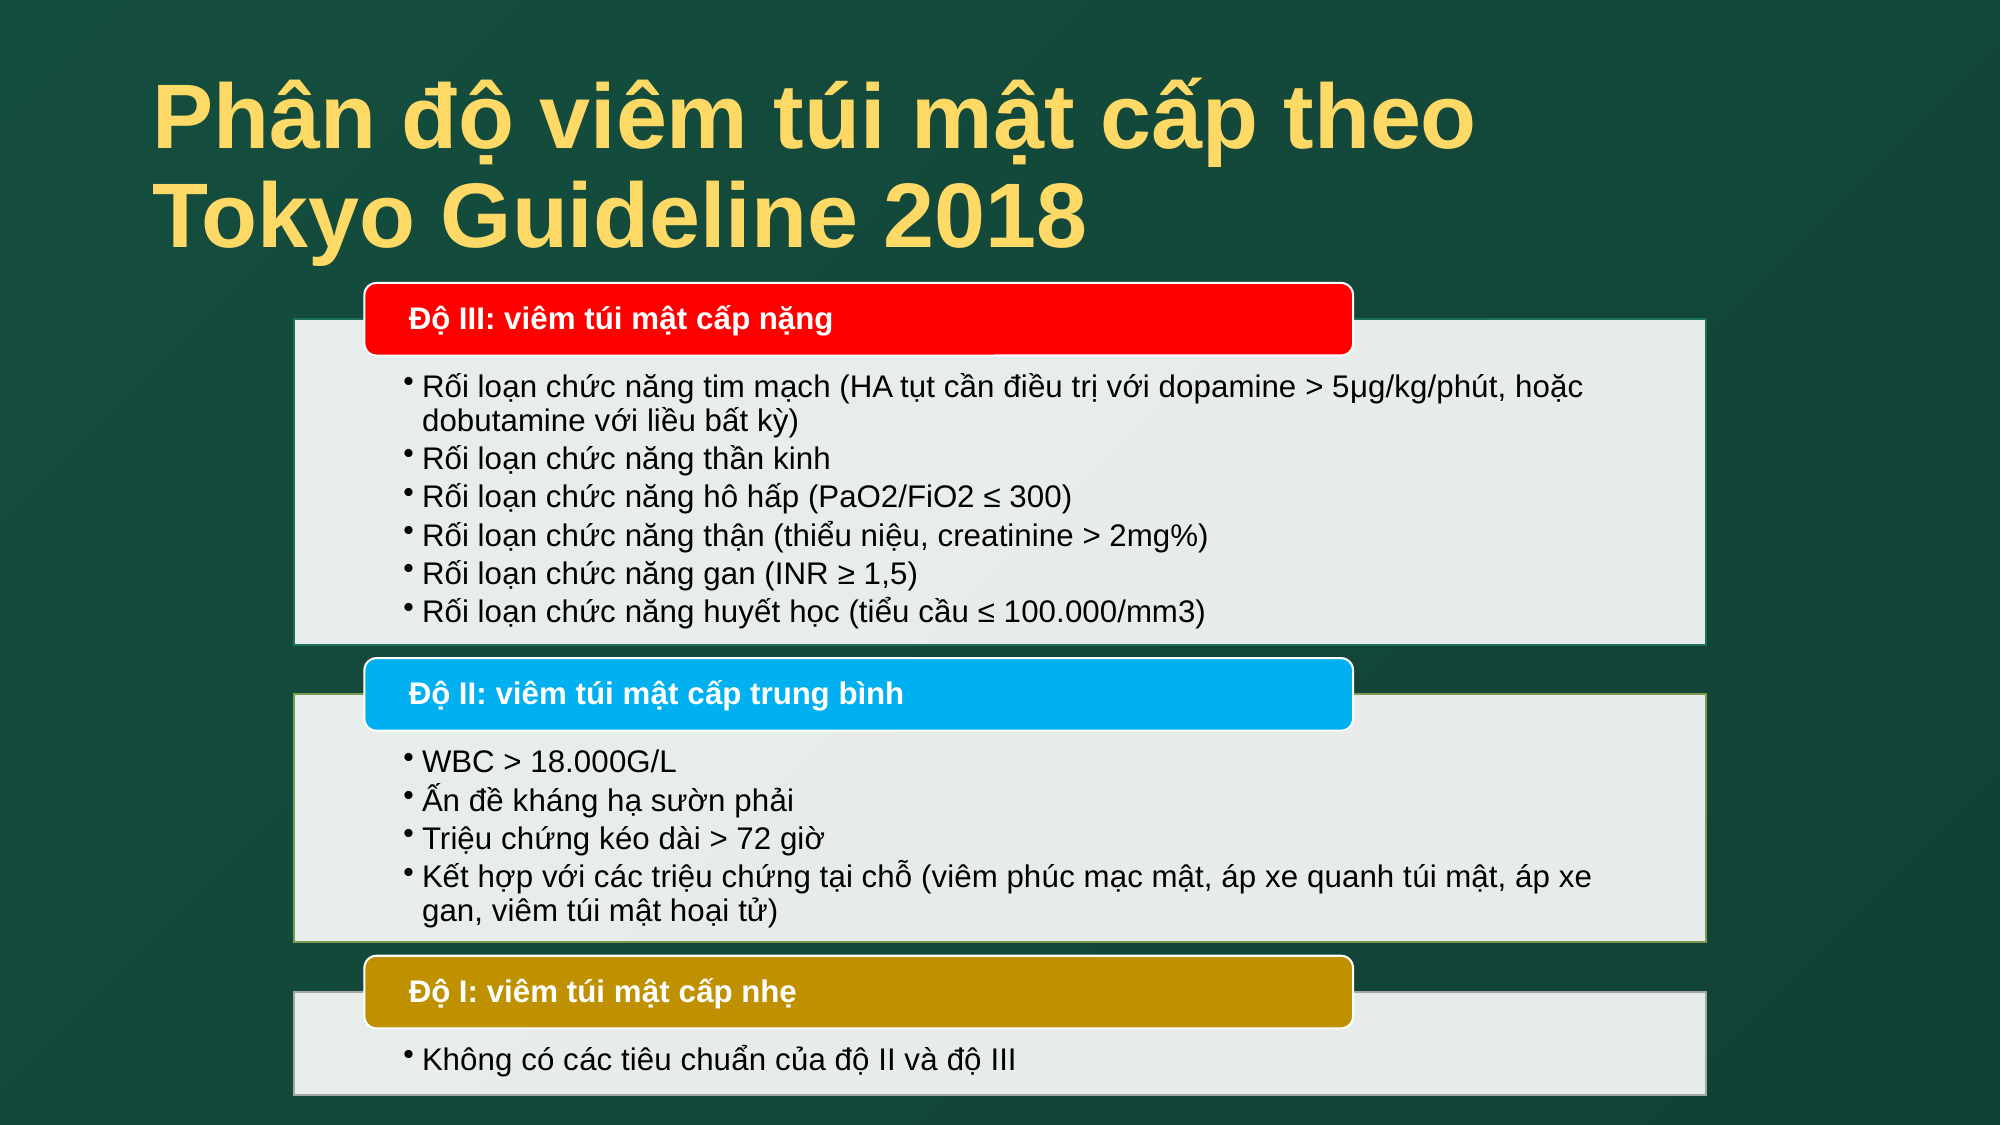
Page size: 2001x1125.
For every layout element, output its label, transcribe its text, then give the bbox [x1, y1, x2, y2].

title Phân độ viêm túi mật cấp theo Tokyo Guideline 2018 [137, 59, 1863, 278]
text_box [293, 277, 1707, 1101]
